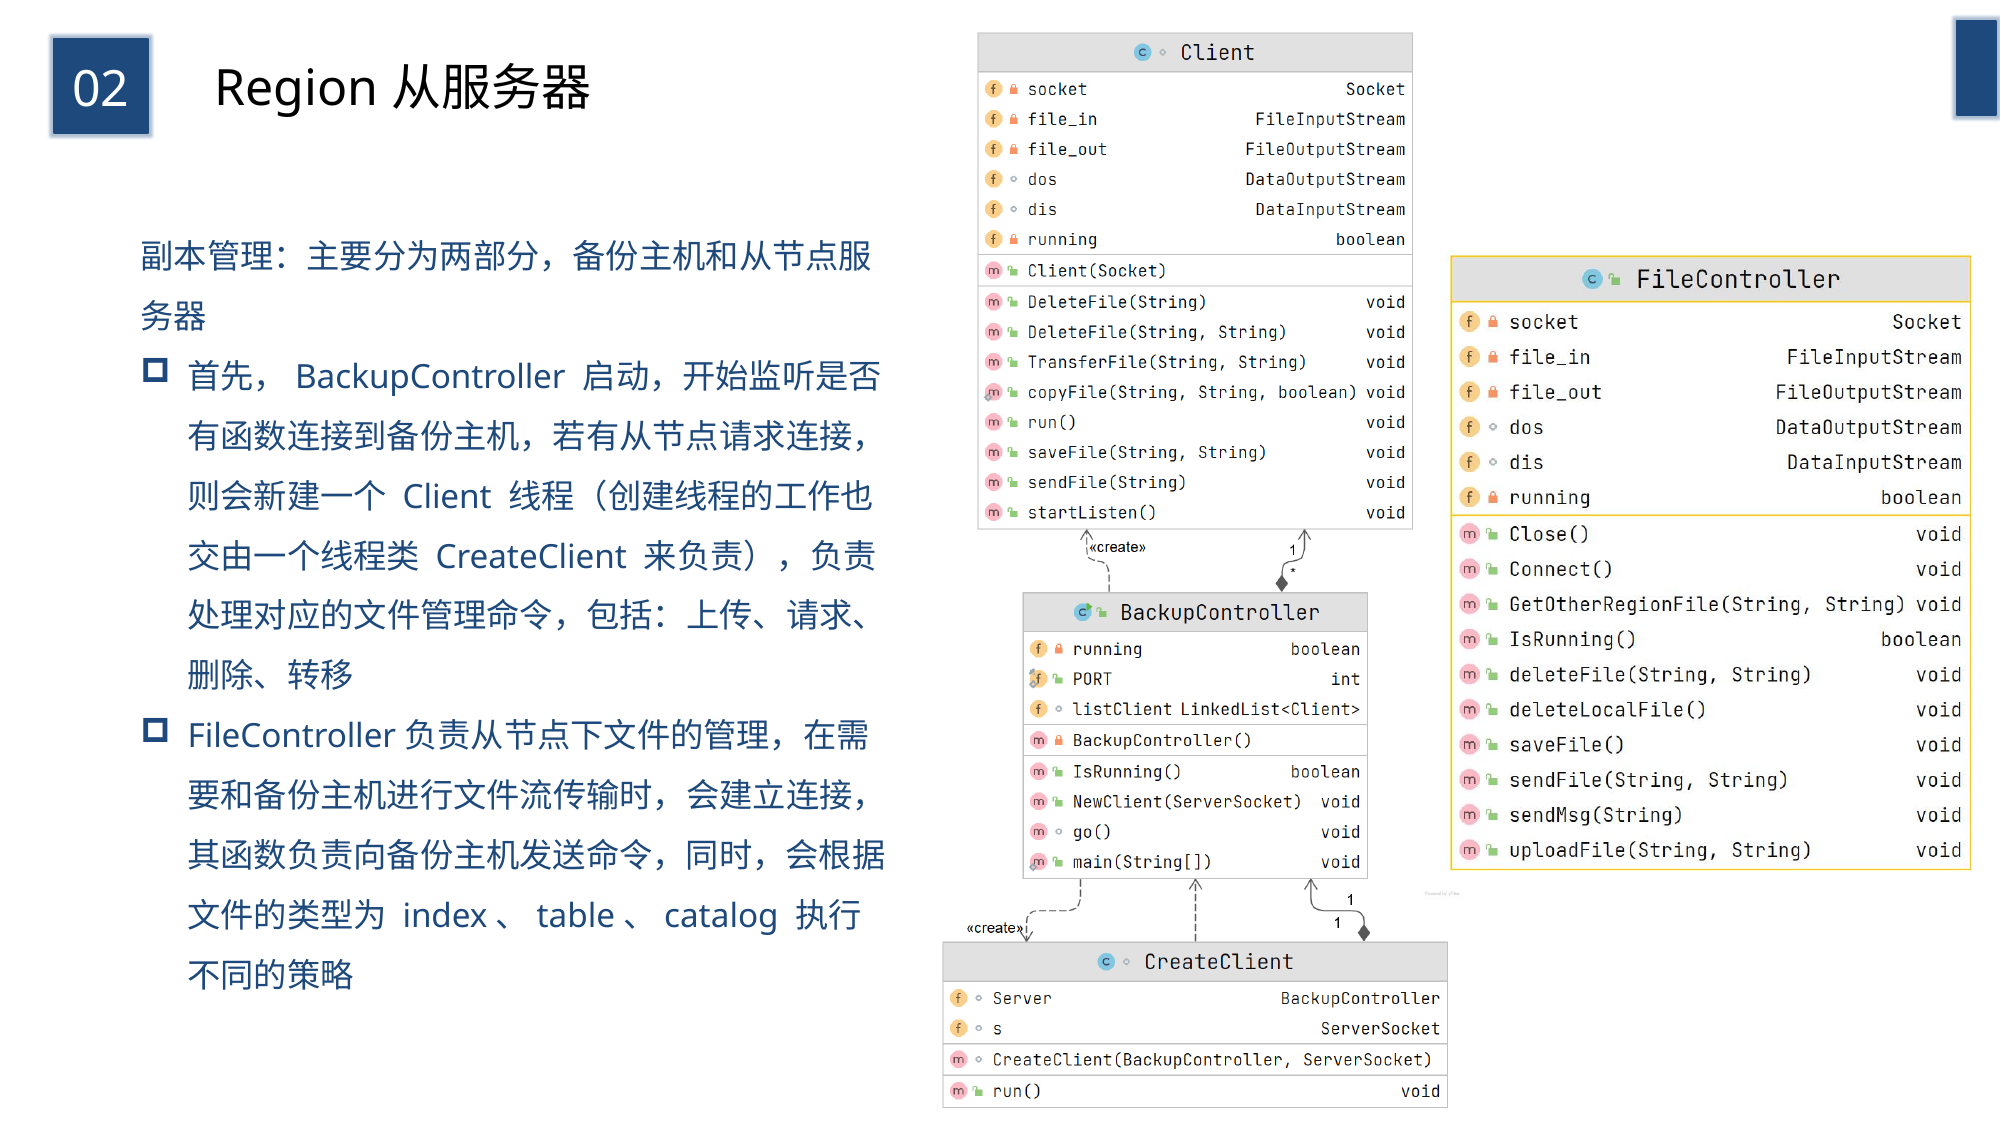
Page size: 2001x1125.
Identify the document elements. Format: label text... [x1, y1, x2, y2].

picture [917, 6, 2000, 1125]
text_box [45, 20, 911, 134]
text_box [1478, 20, 1997, 134]
text_box 副本管理：主要分为两部分，备份主机和从节点服务器 首先，BackupController 启动，开始监听是否有函数连接到备份主机，若有从节点请求连接，则会新建一个 Client 线程（创建线程的工作也交由一个线程类 CreateClient 来负责），负责处理对应的文件管理命令，包括：上传、请求、删除、转移 FileController负责从节点下文件的管理，在需要和备份主机进行文件流传输时，会建立连接，其函数负责向备份主机发送命令，同时，会根据文件的类型为 index、table、catalog 执行不同的策略 [125, 208, 904, 1121]
